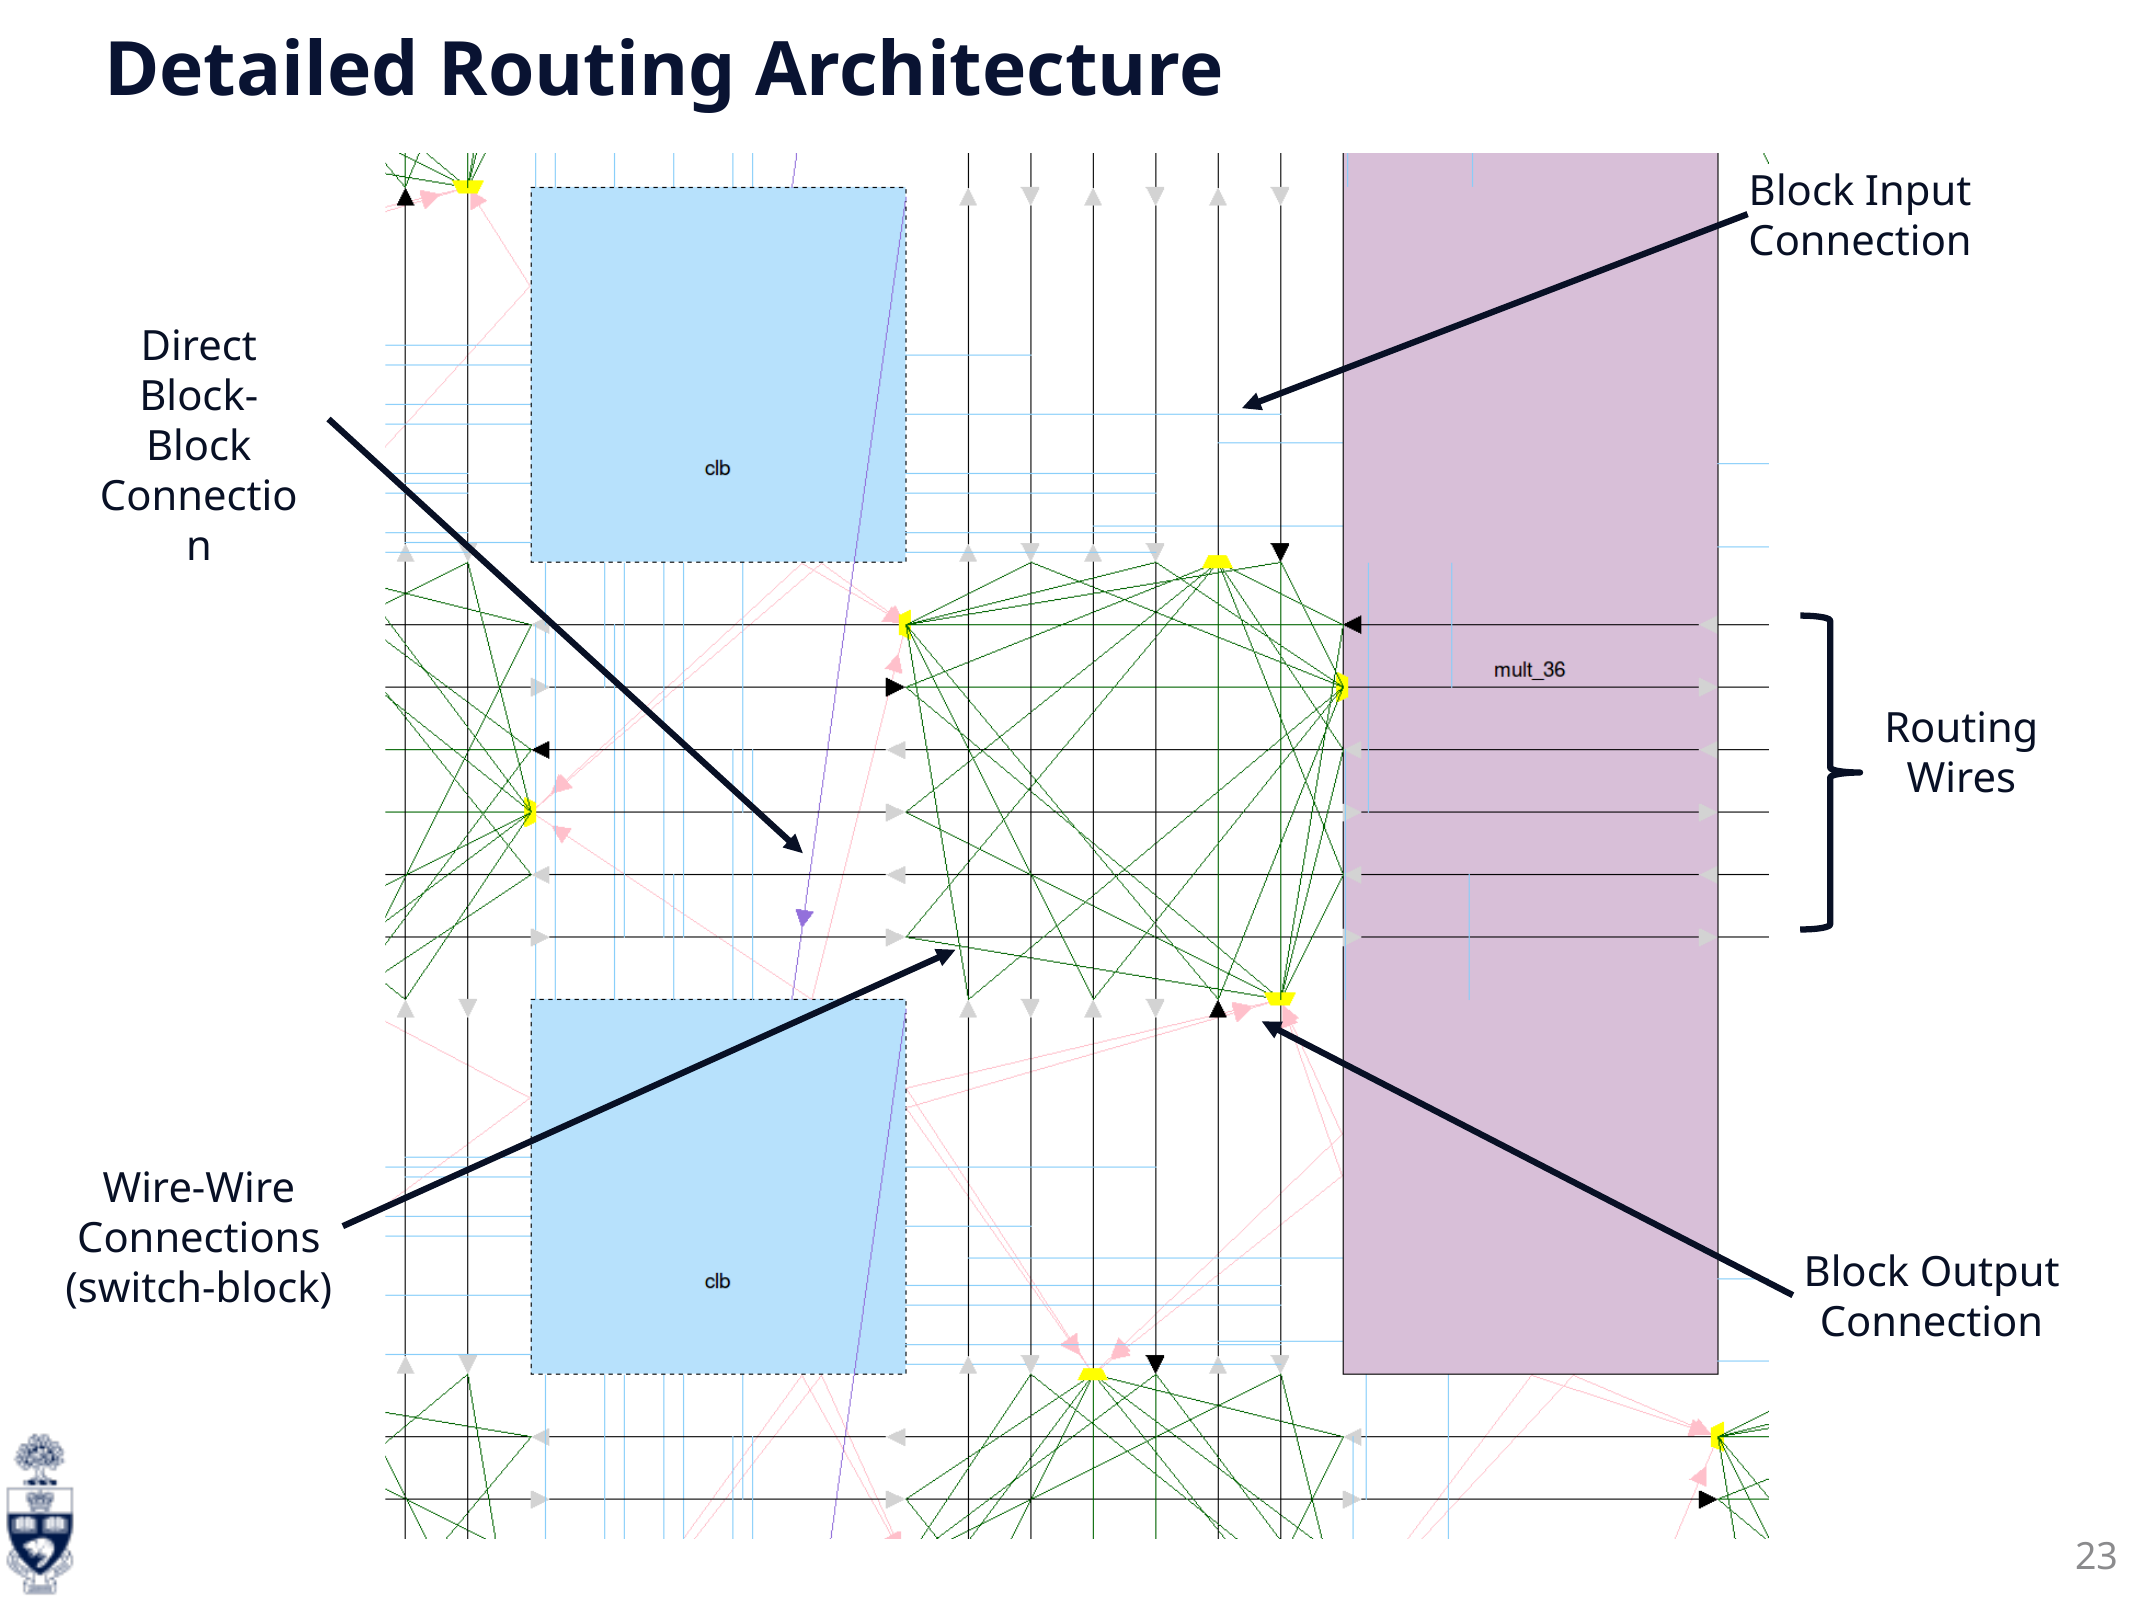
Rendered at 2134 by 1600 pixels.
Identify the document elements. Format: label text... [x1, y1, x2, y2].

slide_number 23 [1653, 1547, 2133, 1600]
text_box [18, 152, 2134, 1539]
title Detailed Routing Architecture [103, 34, 2032, 132]
